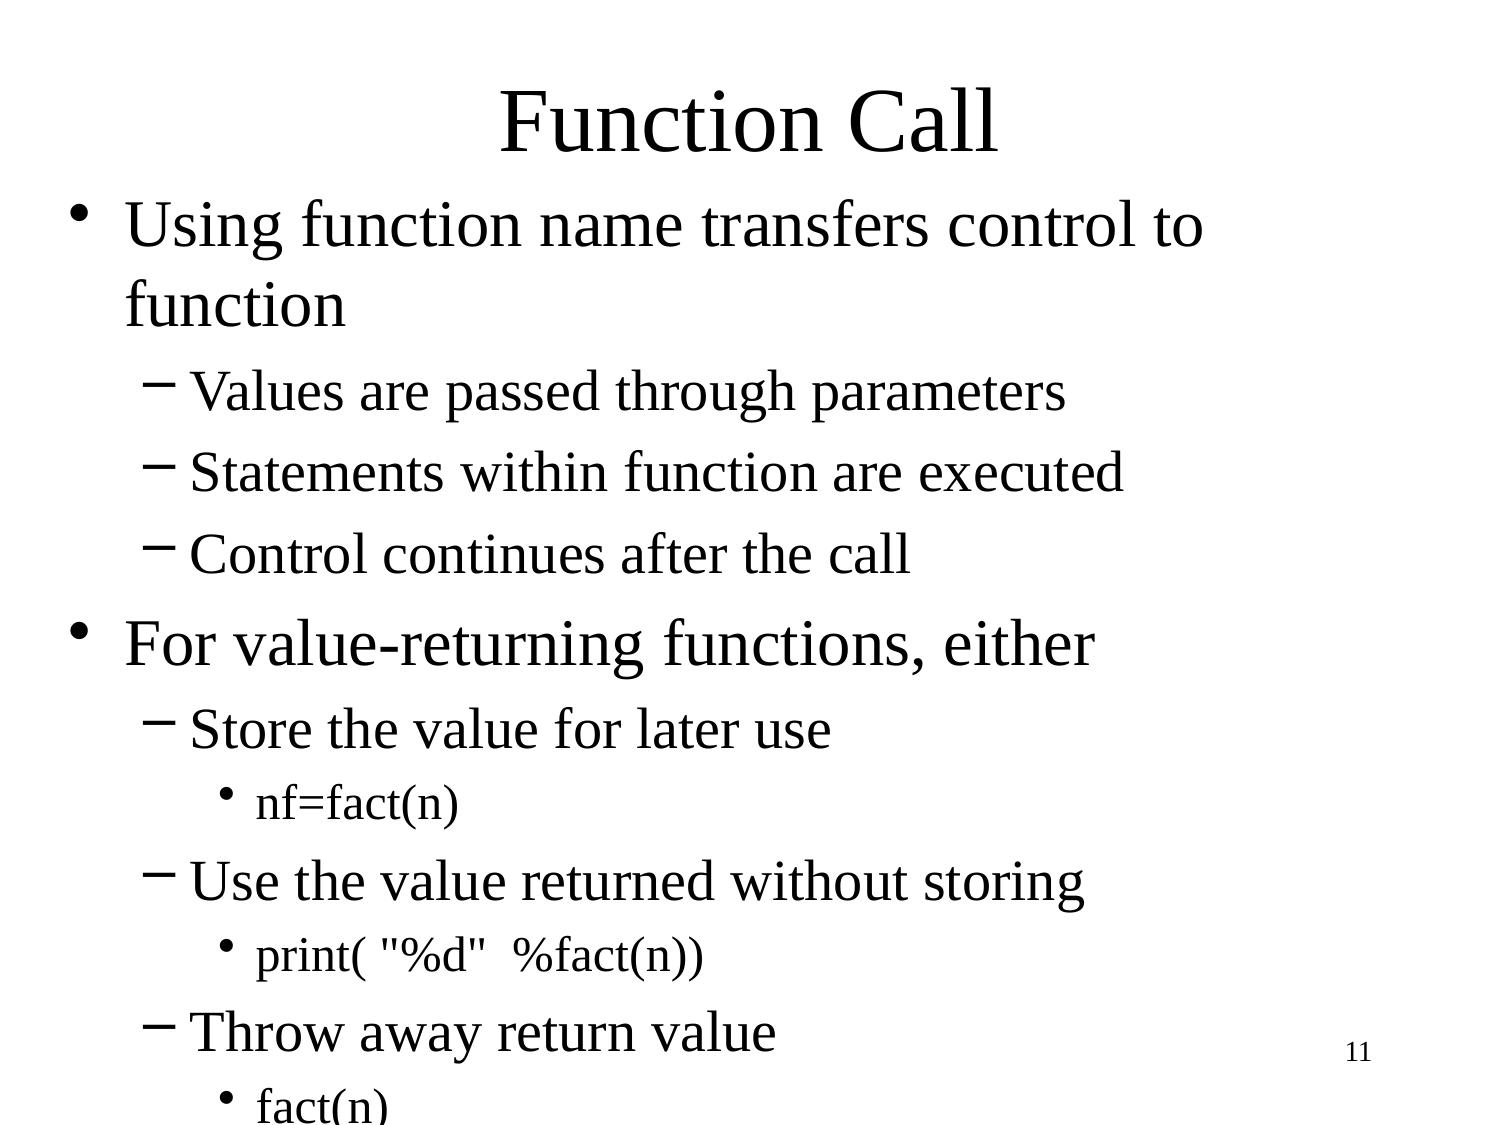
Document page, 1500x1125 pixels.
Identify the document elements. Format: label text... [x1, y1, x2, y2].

slide_number 11 [1074, 1025, 1388, 1100]
title Function Call [112, 20, 1388, 172]
list Using function name transfers control to function Values are passed through parameters Statements within function are executed Control continues after the call For value-returning functions, either Store the value for later use nf=fact(n) Use the value returned without storing print( "%d" %fact(n)) Throw away return value fact(n) [53, 172, 1459, 1100]
